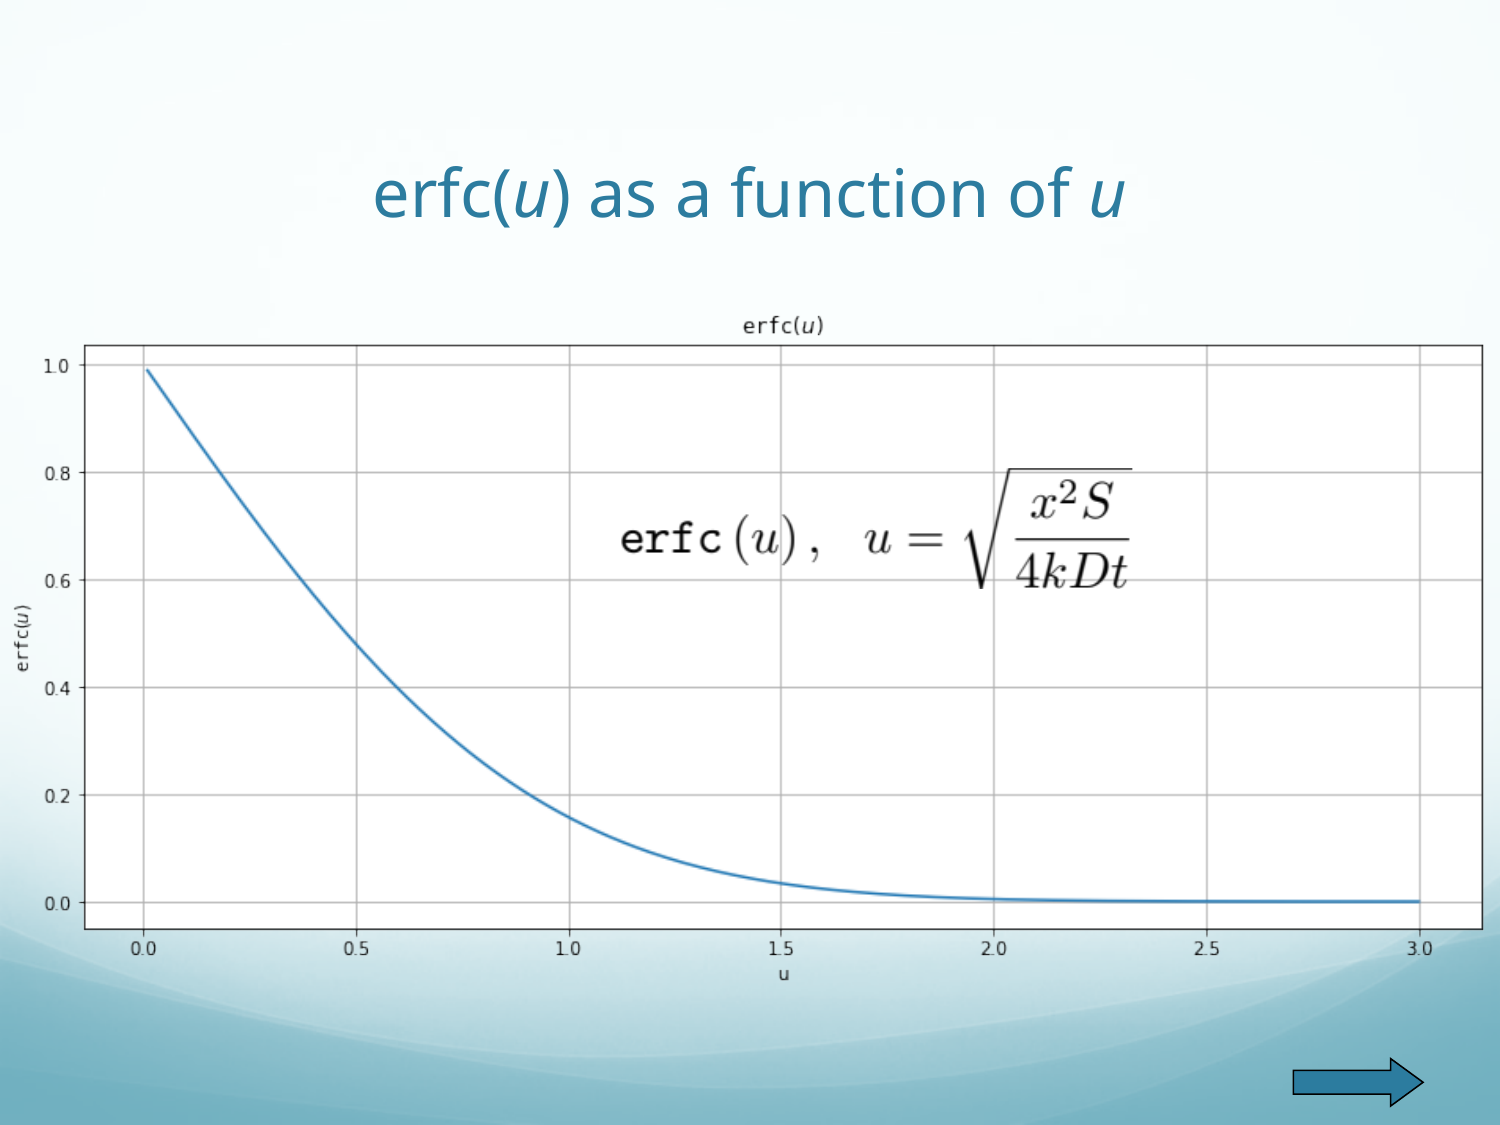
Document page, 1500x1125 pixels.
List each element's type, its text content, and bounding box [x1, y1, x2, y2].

title erfc(u) as a function of u [90, 127, 1410, 239]
picture [0, 299, 1500, 998]
text_box [1293, 1058, 1424, 1107]
